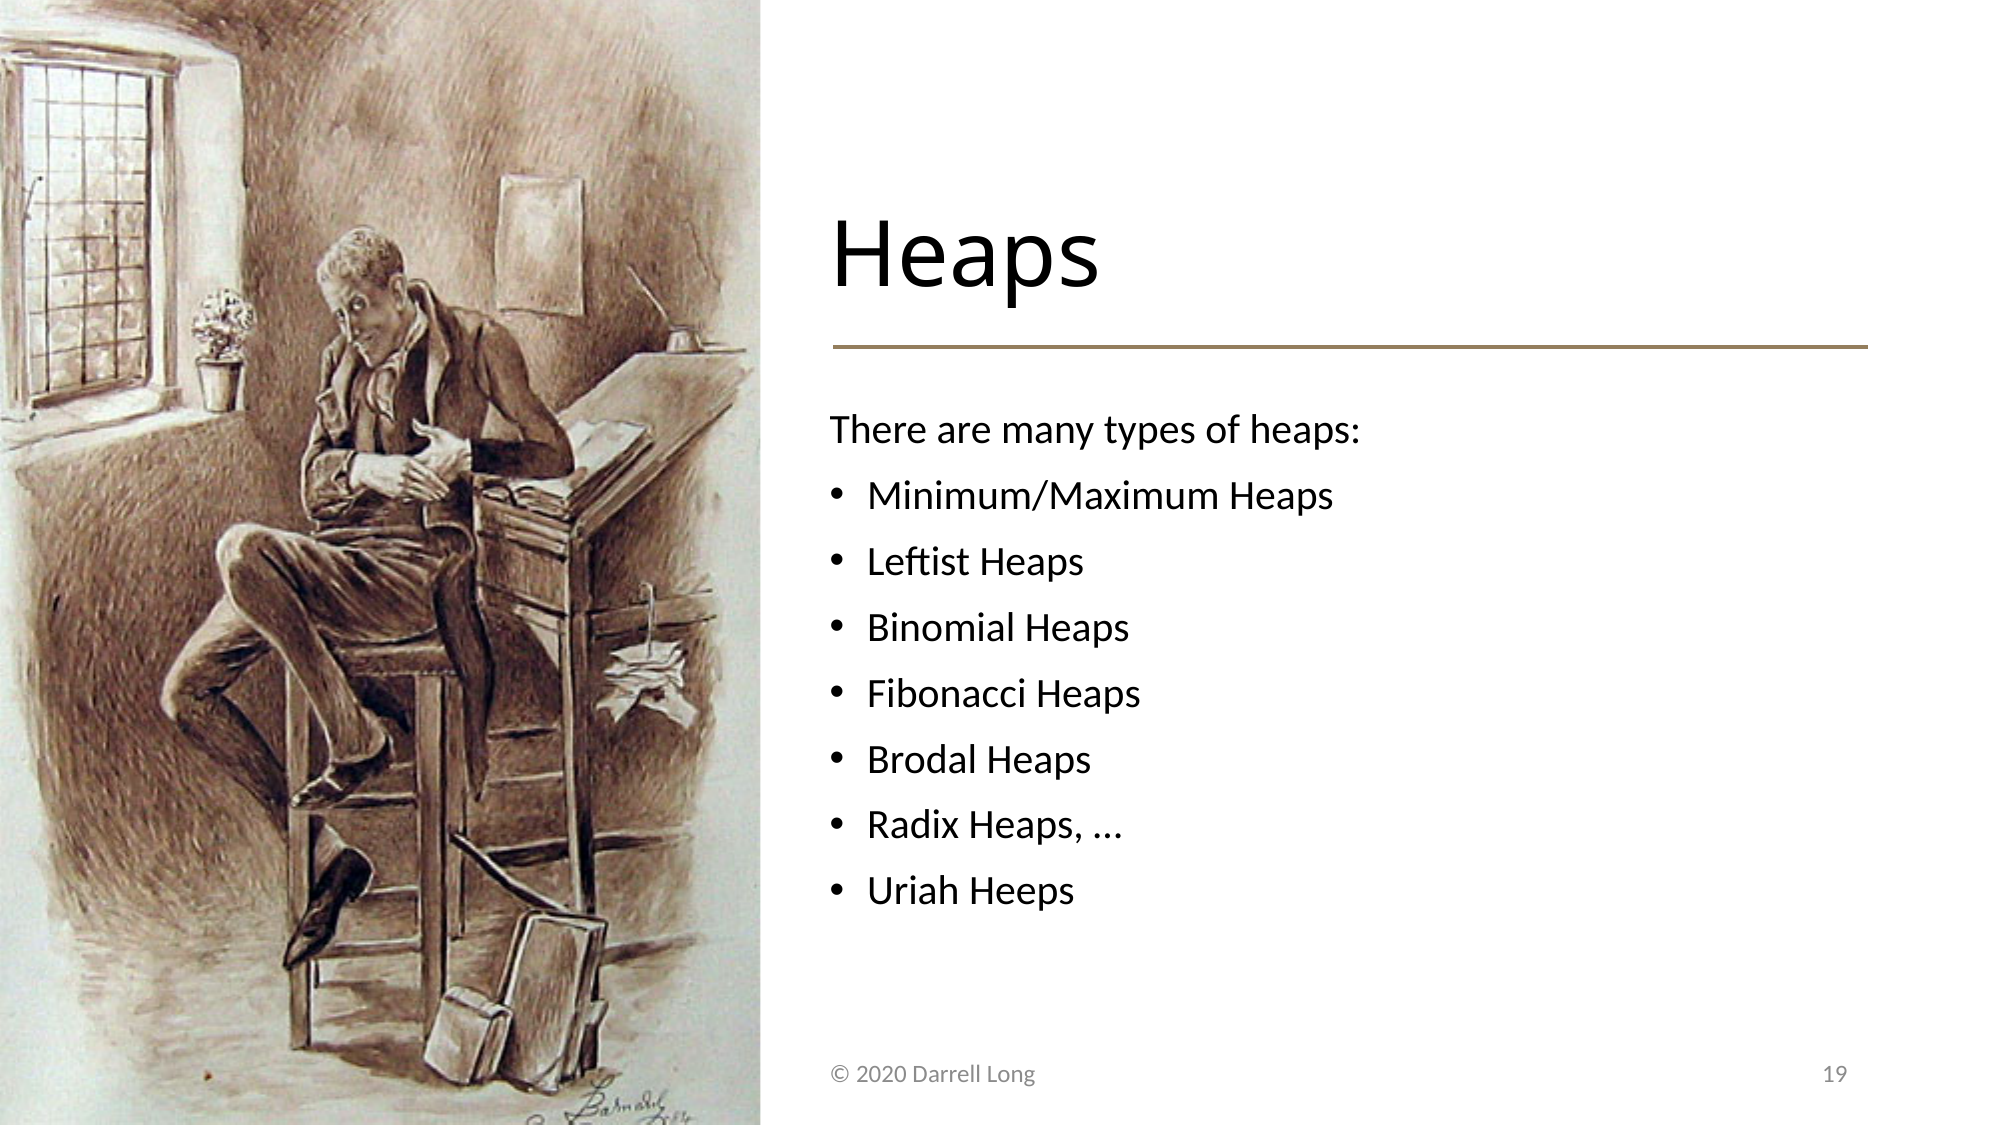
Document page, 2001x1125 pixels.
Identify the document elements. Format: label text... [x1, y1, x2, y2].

picture [0, 0, 761, 1125]
footer © 2020 Darrell Long [814, 1042, 1494, 1103]
slide_number 19 [1667, 1042, 1863, 1103]
title Heaps [814, 103, 1895, 315]
list There are many types of heaps: Minimum/Maximum Heaps Leftist Heaps Binomial Heaps Fibonacci Heaps Brodal Heaps Radix Heaps, … Uriah Heeps [814, 399, 1895, 1021]
